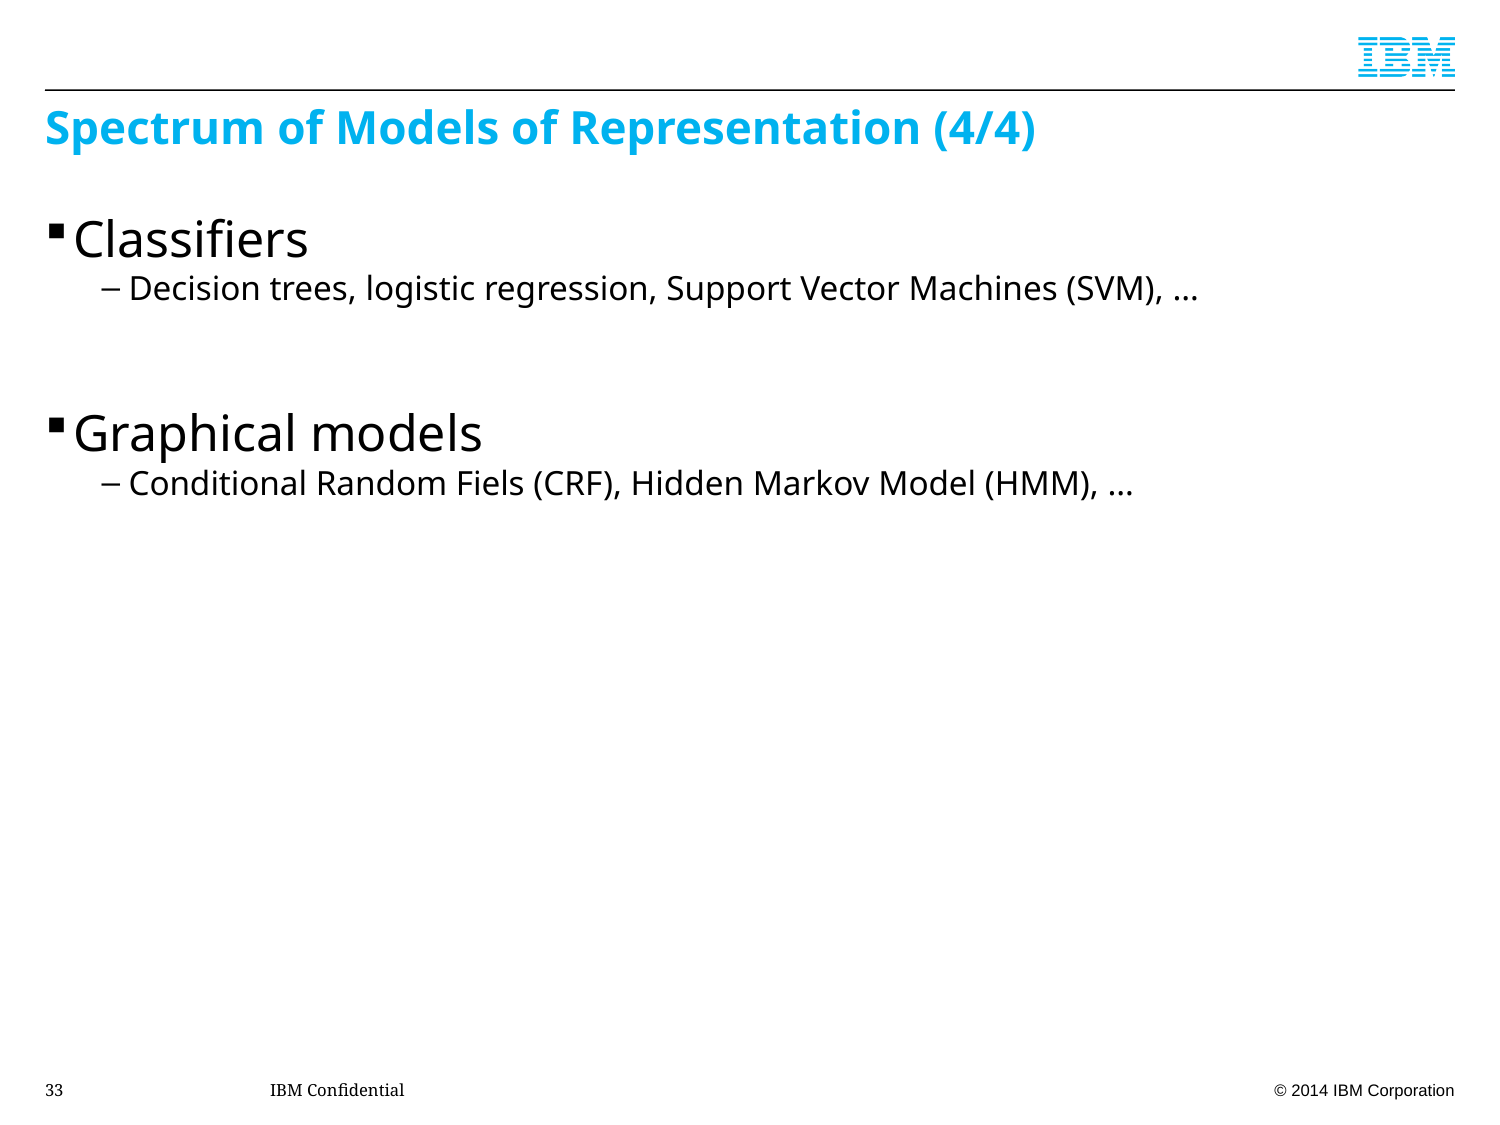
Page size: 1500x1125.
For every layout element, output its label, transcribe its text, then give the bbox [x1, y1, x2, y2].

slide_number 33 [29, 1072, 91, 1103]
picture [1358, 37, 1455, 77]
footer IBM Confidential [254, 1072, 1230, 1103]
list Classifiers Decision trees, logistic regression, Support Vector Machines (SVM), … Graphical models Conditional Random Fiels (CRF), Hidden Markov Model (HMM), … [29, 200, 1455, 1043]
title Spectrum of Models of Representation (4/4) [29, 97, 1455, 200]
